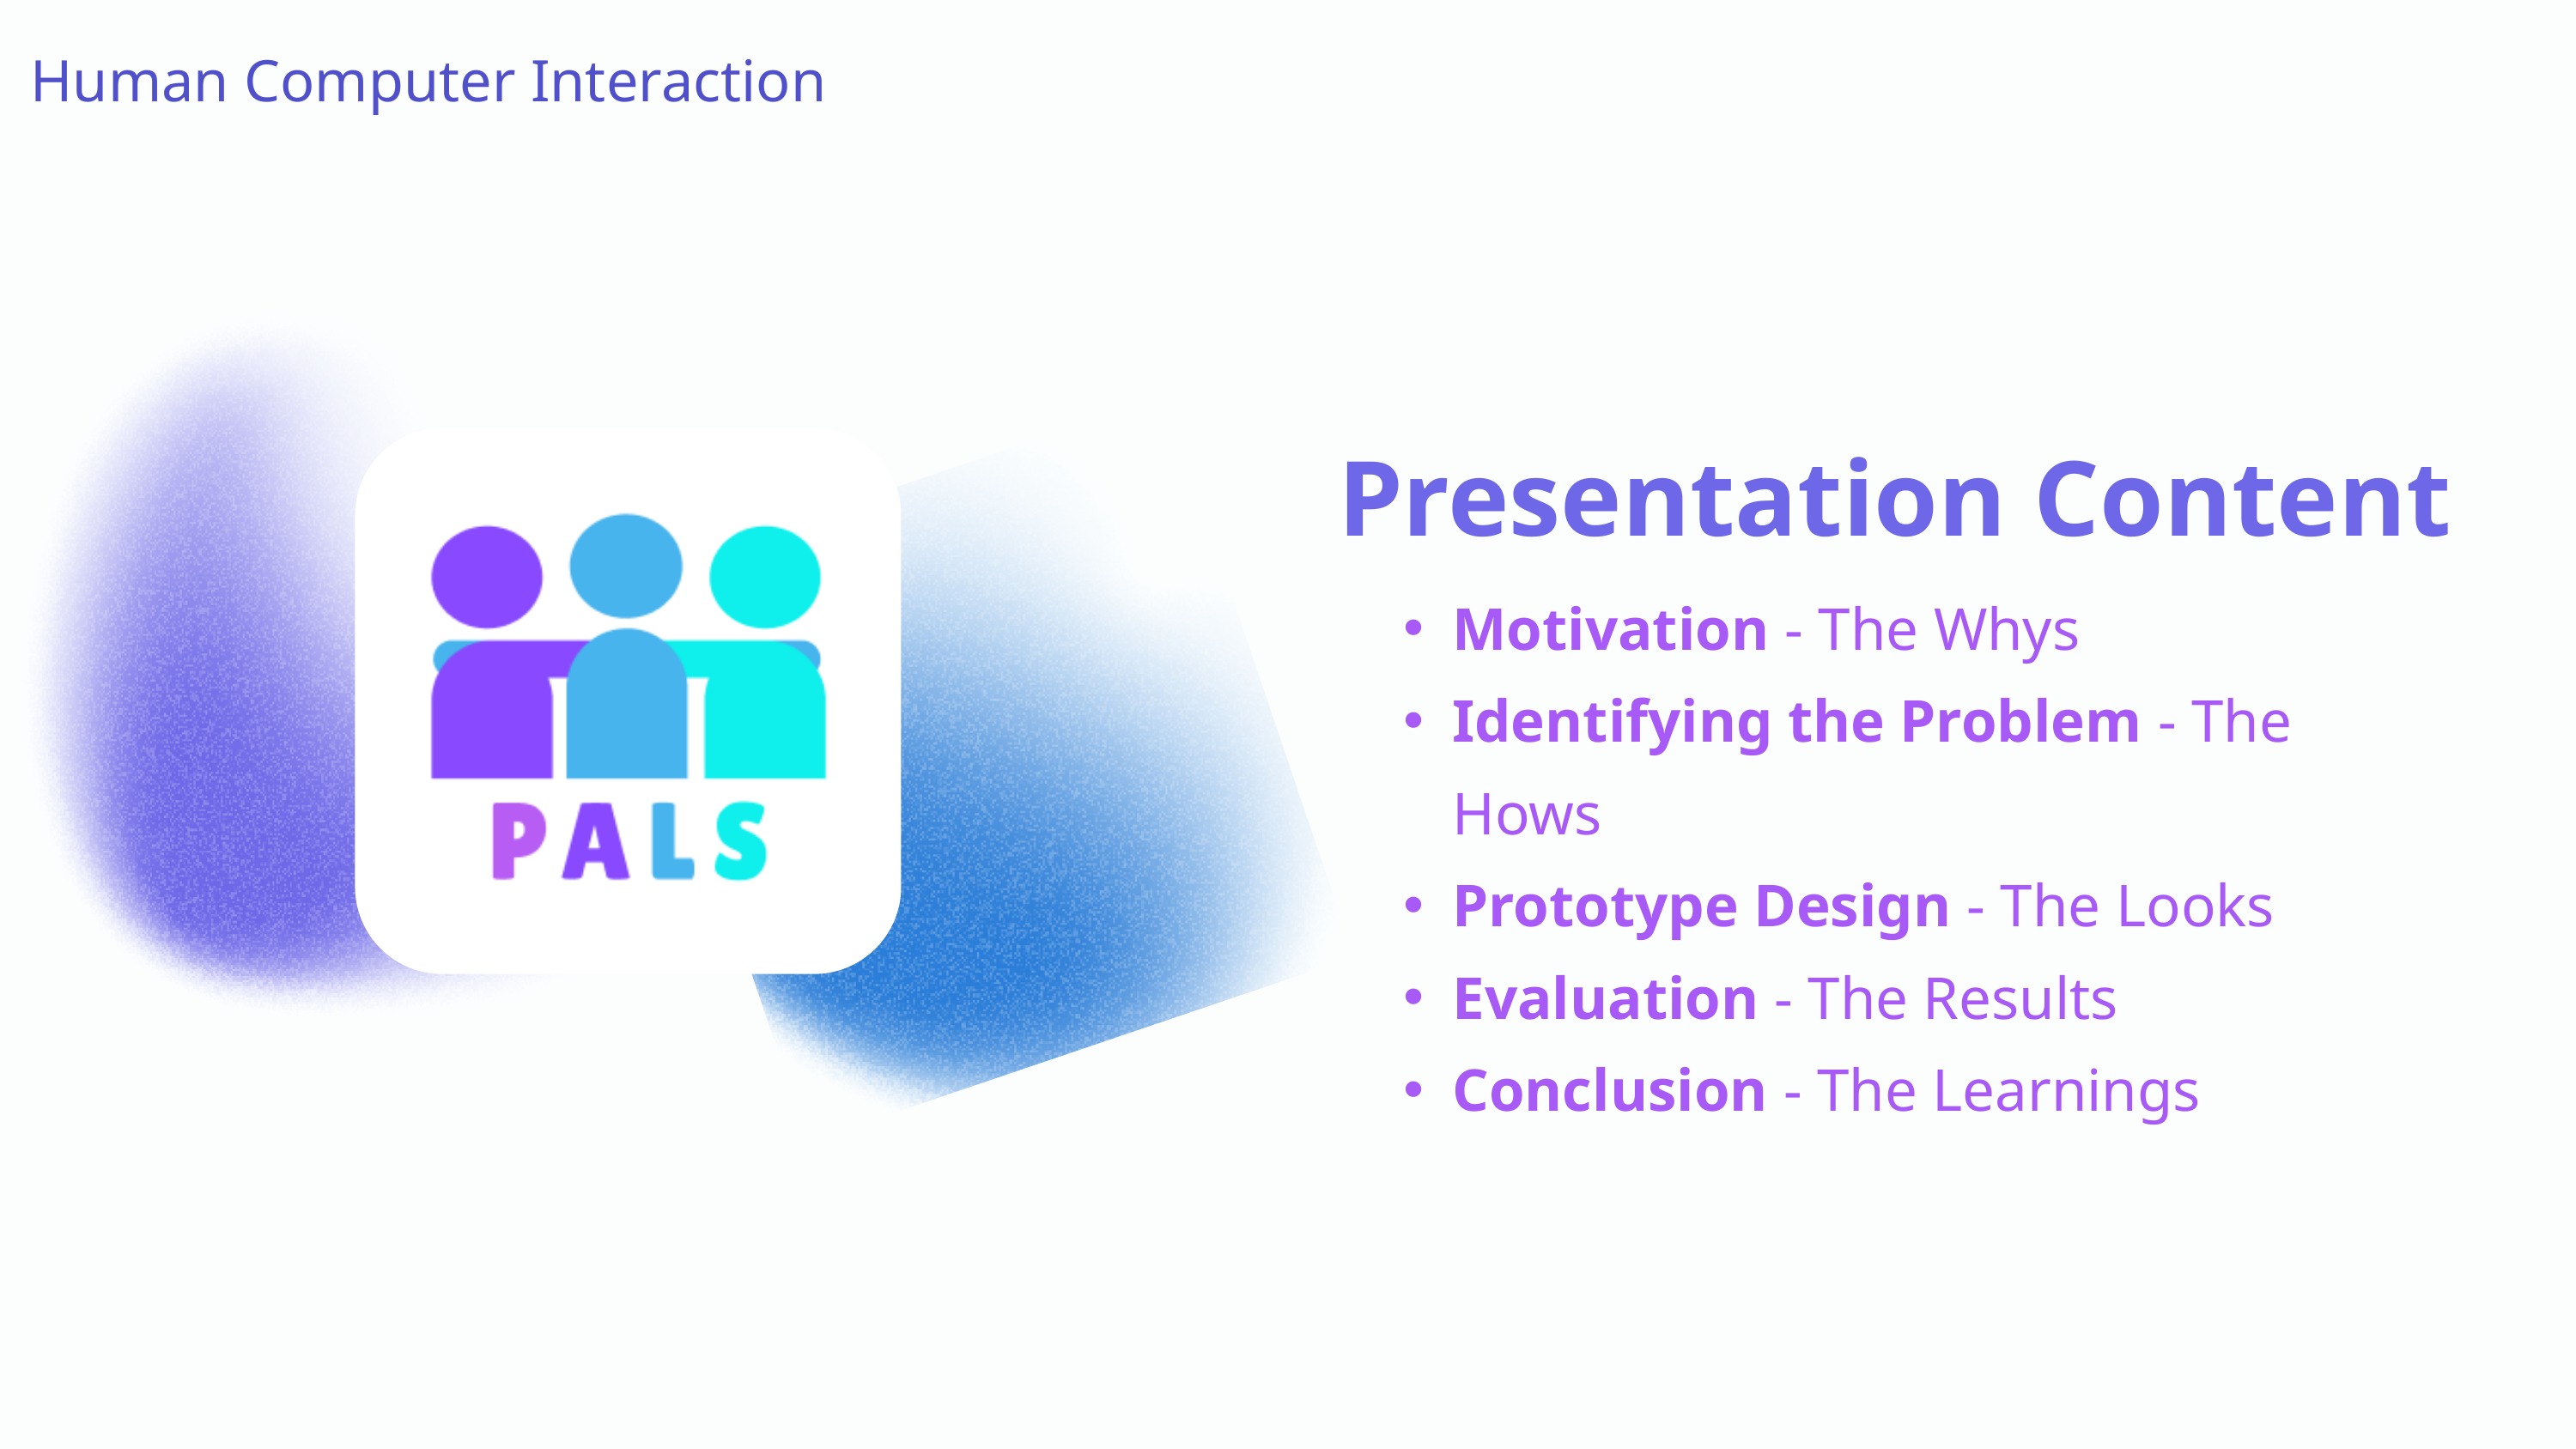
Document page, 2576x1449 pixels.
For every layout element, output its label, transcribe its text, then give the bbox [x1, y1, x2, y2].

text_box Human Computer Interaction [30, 33, 945, 113]
text_box [17, 306, 693, 1020]
text_box Motivation - The Whys Identifying the Problem - The Hows Prototype Design - The Looks Evaluation - The Results Conclusion - The Learnings [1354, 569, 2436, 1124]
text_box [754, 396, 1354, 1143]
text_box Presentation Content [1154, 411, 2576, 557]
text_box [355, 427, 902, 974]
